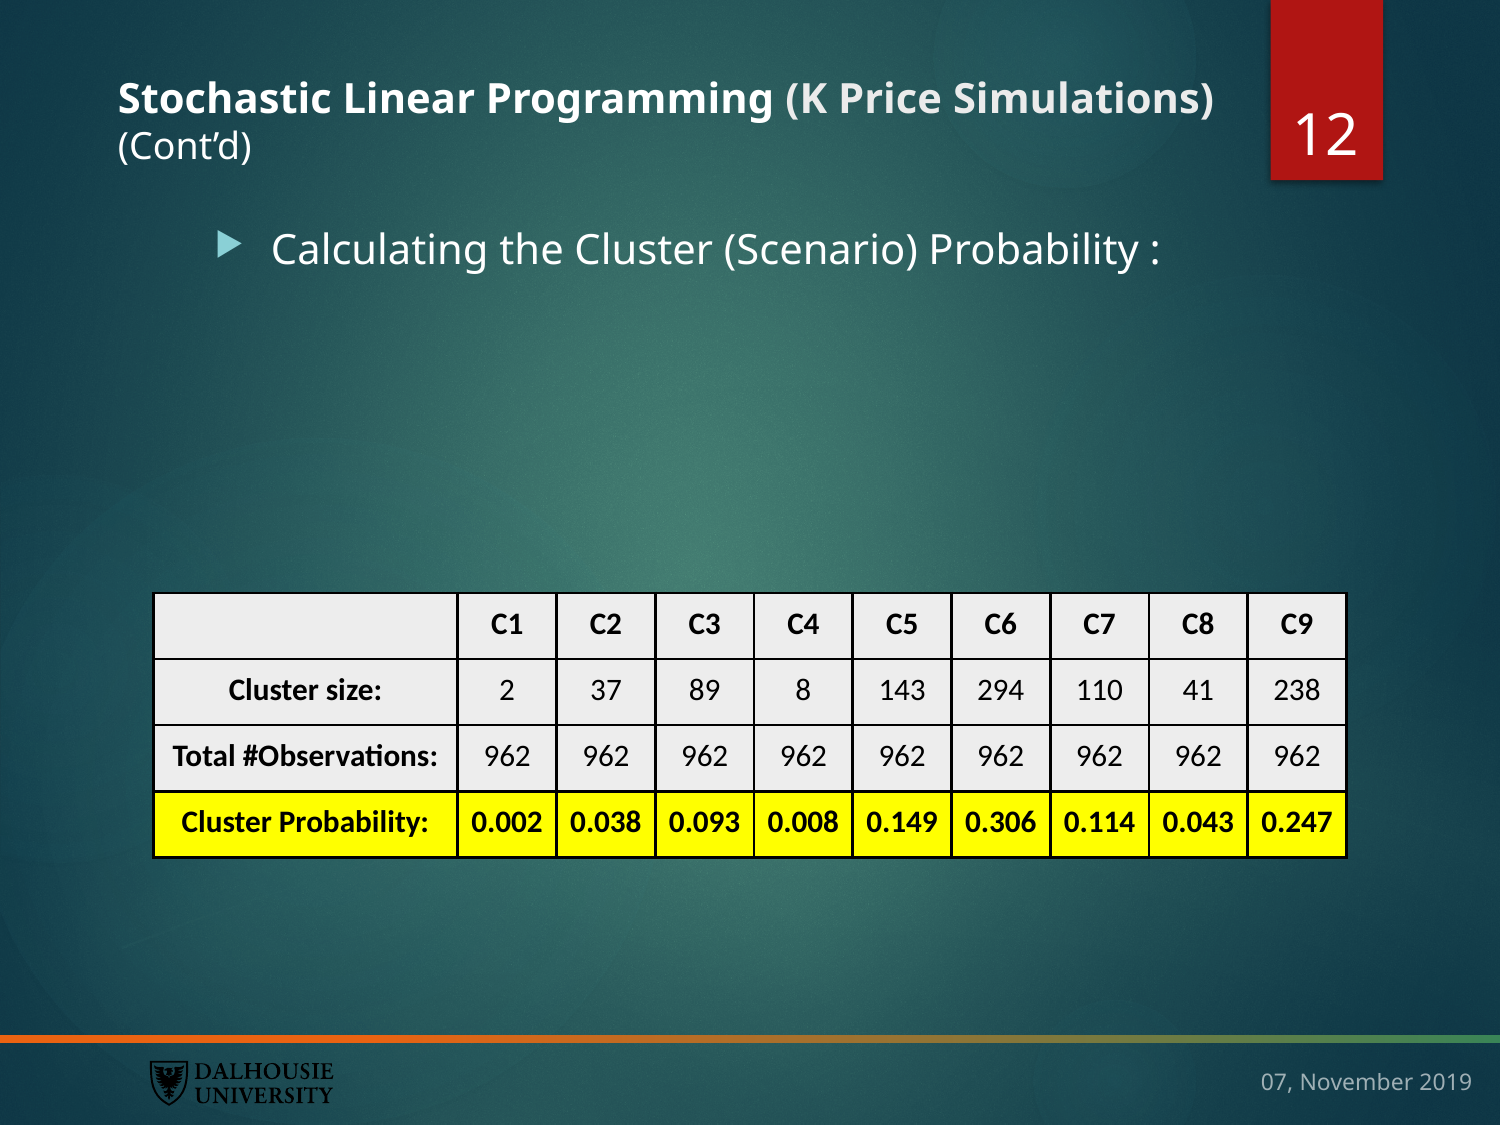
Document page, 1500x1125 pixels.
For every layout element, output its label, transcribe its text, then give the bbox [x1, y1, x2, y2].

table_cell 238 [1249, 660, 1345, 724]
table_header [155, 594, 456, 658]
table_header C5 [854, 594, 950, 658]
table_cell 0.093 [657, 793, 753, 856]
table_cell 0.149 [854, 793, 950, 856]
table_cell 0.114 [1052, 793, 1148, 856]
table_cell 0.002 [459, 793, 555, 856]
table_header C9 [1249, 594, 1345, 658]
table_cell 962 [854, 726, 950, 790]
text_box Stochastic Linear Programming (K Price Simulations) (Cont’d) [102, 64, 1261, 295]
table_cell 41 [1150, 660, 1246, 724]
table_cell 962 [657, 726, 753, 790]
table_header C2 [558, 594, 654, 658]
table_cell 143 [854, 660, 950, 724]
table_cell 0.247 [1249, 793, 1345, 856]
table_header C8 [1150, 594, 1246, 658]
table_cell 0.043 [1150, 793, 1246, 856]
table_header C6 [953, 594, 1049, 658]
table_cell Total #Observations: [155, 726, 456, 790]
table_cell Cluster Probability: [155, 793, 456, 856]
table_cell 0.038 [558, 793, 654, 856]
table_cell 962 [1150, 726, 1246, 790]
table_cell 962 [755, 726, 851, 790]
table_cell 37 [558, 660, 654, 724]
table_cell 2 [459, 660, 555, 724]
table_header C1 [459, 594, 555, 658]
text_box 07, November 2019 [1245, 1065, 1500, 1103]
table_cell 110 [1052, 660, 1148, 724]
table_cell 89 [657, 660, 753, 724]
slide_number 12 [1273, 48, 1378, 175]
table_cell 8 [755, 660, 851, 724]
table_cell 962 [459, 726, 555, 790]
table_cell 962 [1052, 726, 1148, 790]
table_cell 962 [1249, 726, 1345, 790]
table_cell 0.306 [953, 793, 1049, 856]
table_cell 962 [953, 726, 1049, 790]
table_cell Cluster size: [155, 660, 456, 724]
table_header C3 [657, 594, 753, 658]
table_cell 962 [558, 726, 654, 790]
table_cell 0.008 [755, 793, 851, 856]
table_cell 294 [953, 660, 1049, 724]
table_header C7 [1052, 594, 1148, 658]
table_header C4 [755, 594, 851, 658]
